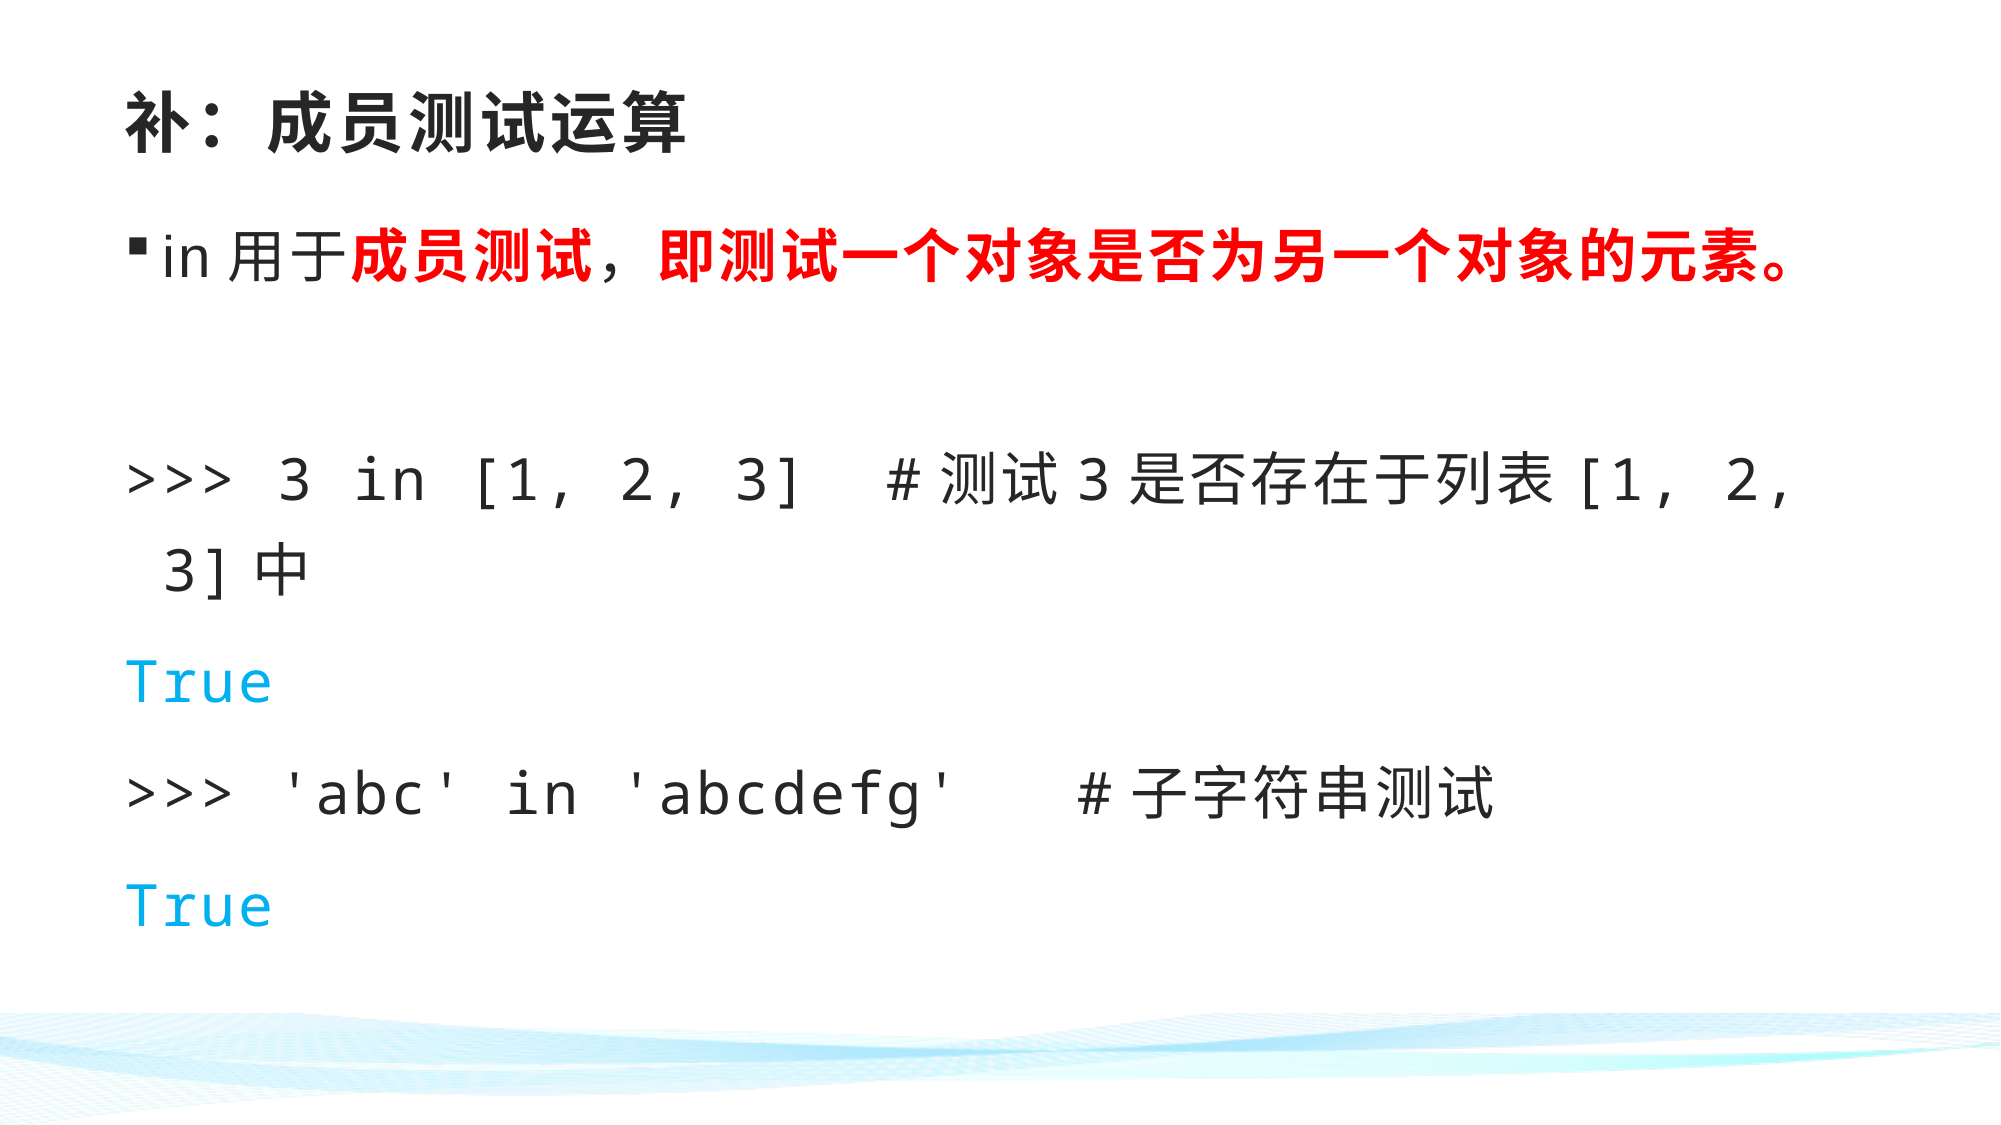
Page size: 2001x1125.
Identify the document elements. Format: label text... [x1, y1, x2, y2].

list in用于成员测试，即测试一个对象是否为另一个对象的元素。 >>> 3 in [1, 2, 3] #测试3是否存在于列表[1, 2, 3]中 True >>> 'abc' in 'abcdefg' #子字符串测试 True [109, 190, 1891, 1041]
title 补：成员测试运算 [109, 72, 1891, 190]
picture [0, 1013, 2000, 1125]
